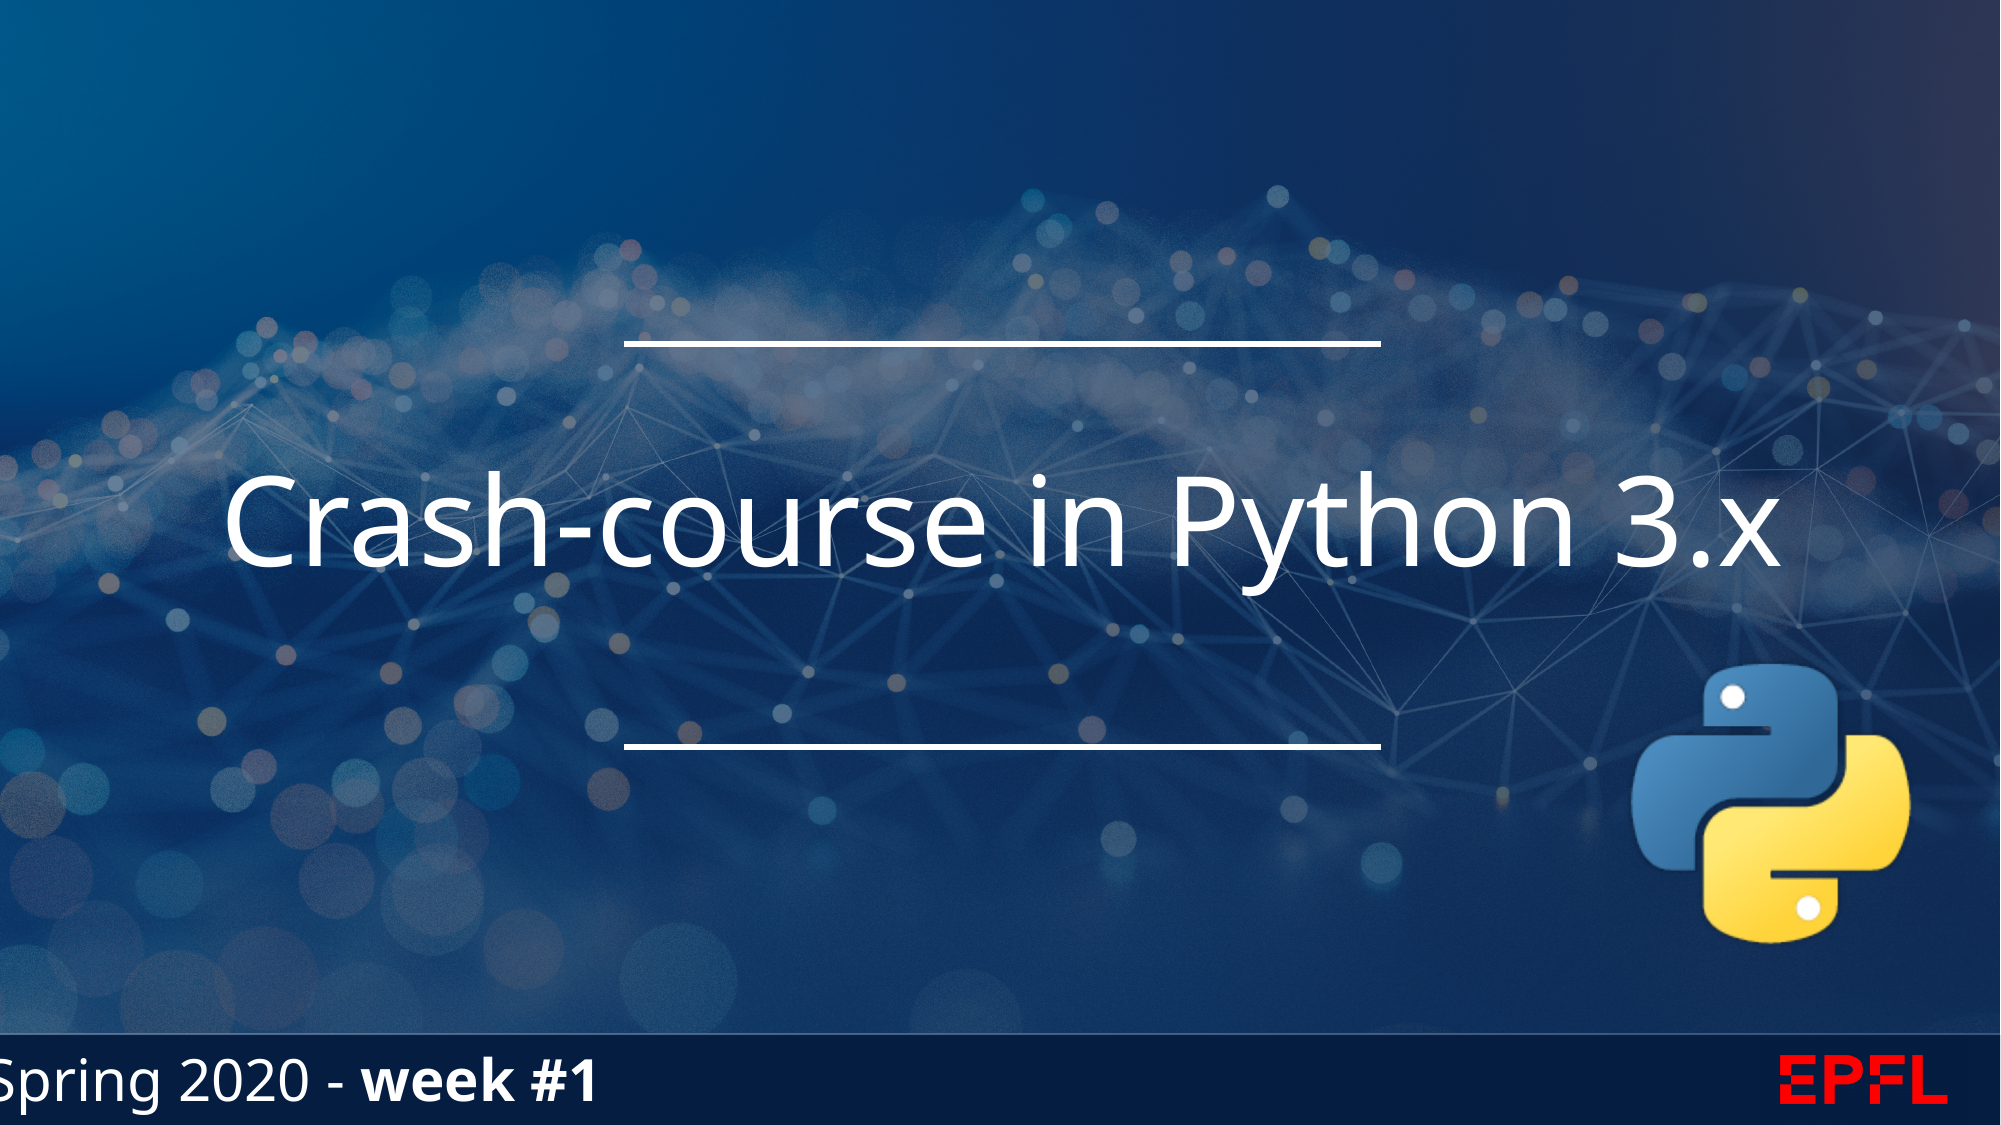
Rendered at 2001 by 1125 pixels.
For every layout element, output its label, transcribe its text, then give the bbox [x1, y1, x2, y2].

text_box Spring 2020 - week #1 [0, 1035, 617, 1121]
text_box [623, 343, 1382, 748]
picture [1759, 1037, 1968, 1125]
picture [0, 0, 2000, 1034]
